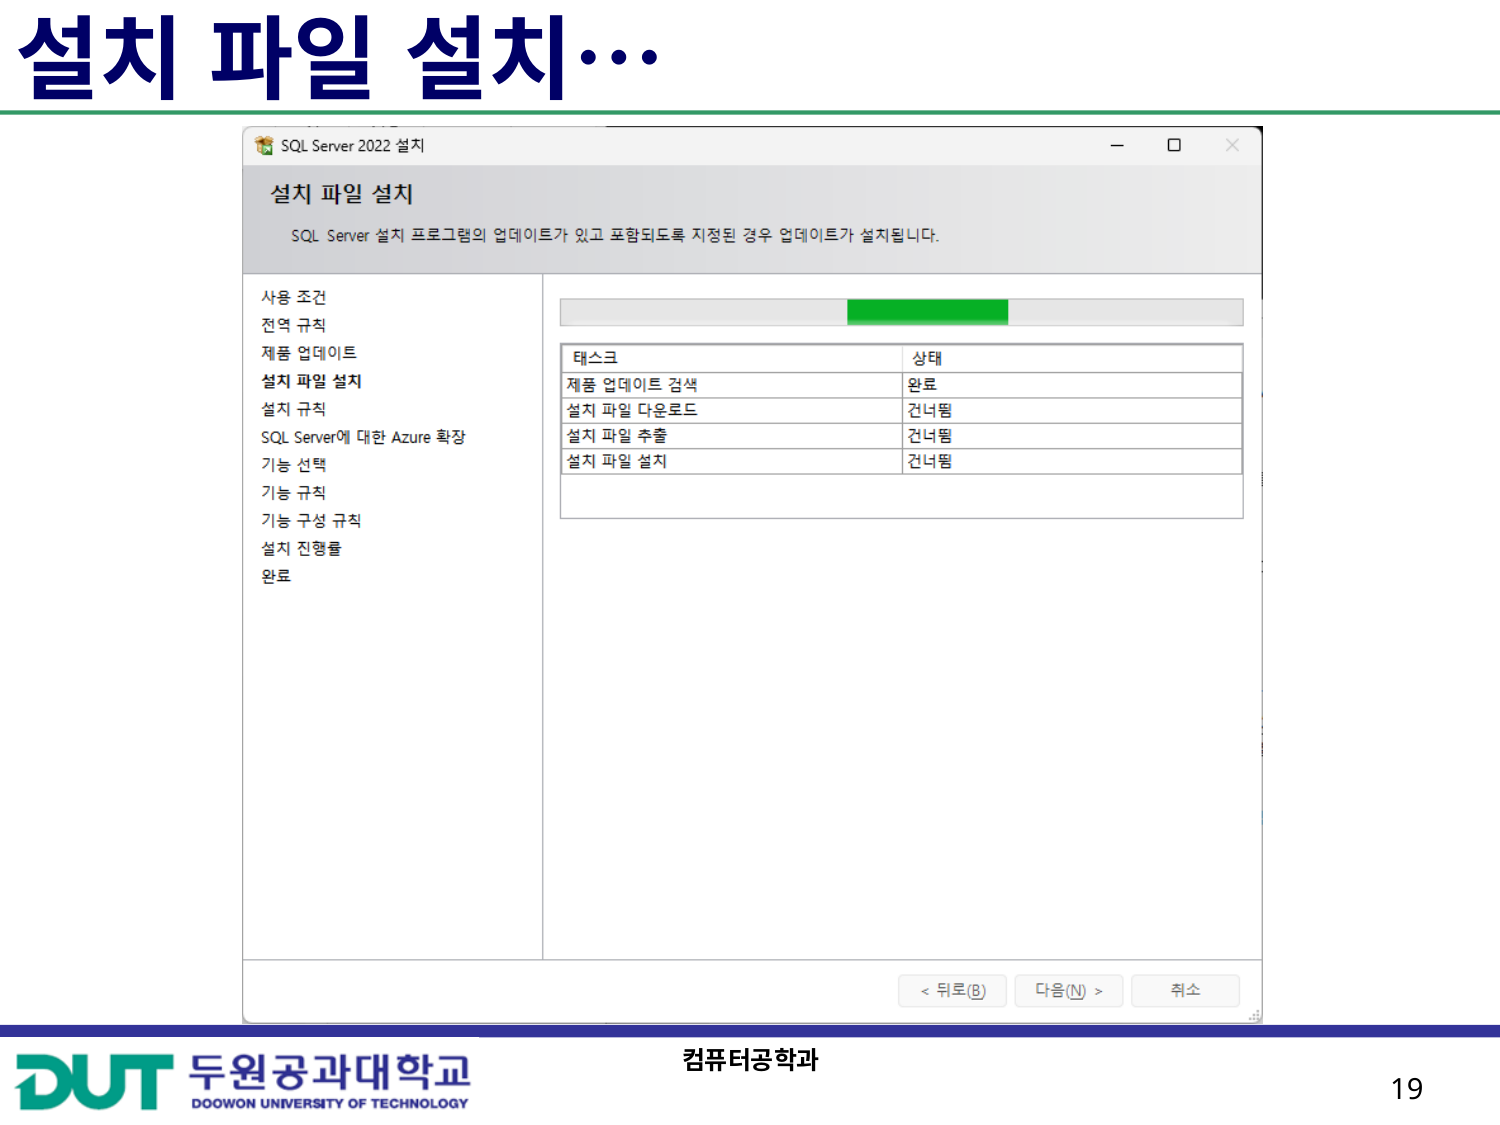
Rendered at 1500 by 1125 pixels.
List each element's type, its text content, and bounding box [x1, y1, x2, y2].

picture [241, 126, 1263, 1024]
picture [0, 1037, 479, 1125]
title 설치 파일 설치… [0, 0, 1500, 113]
